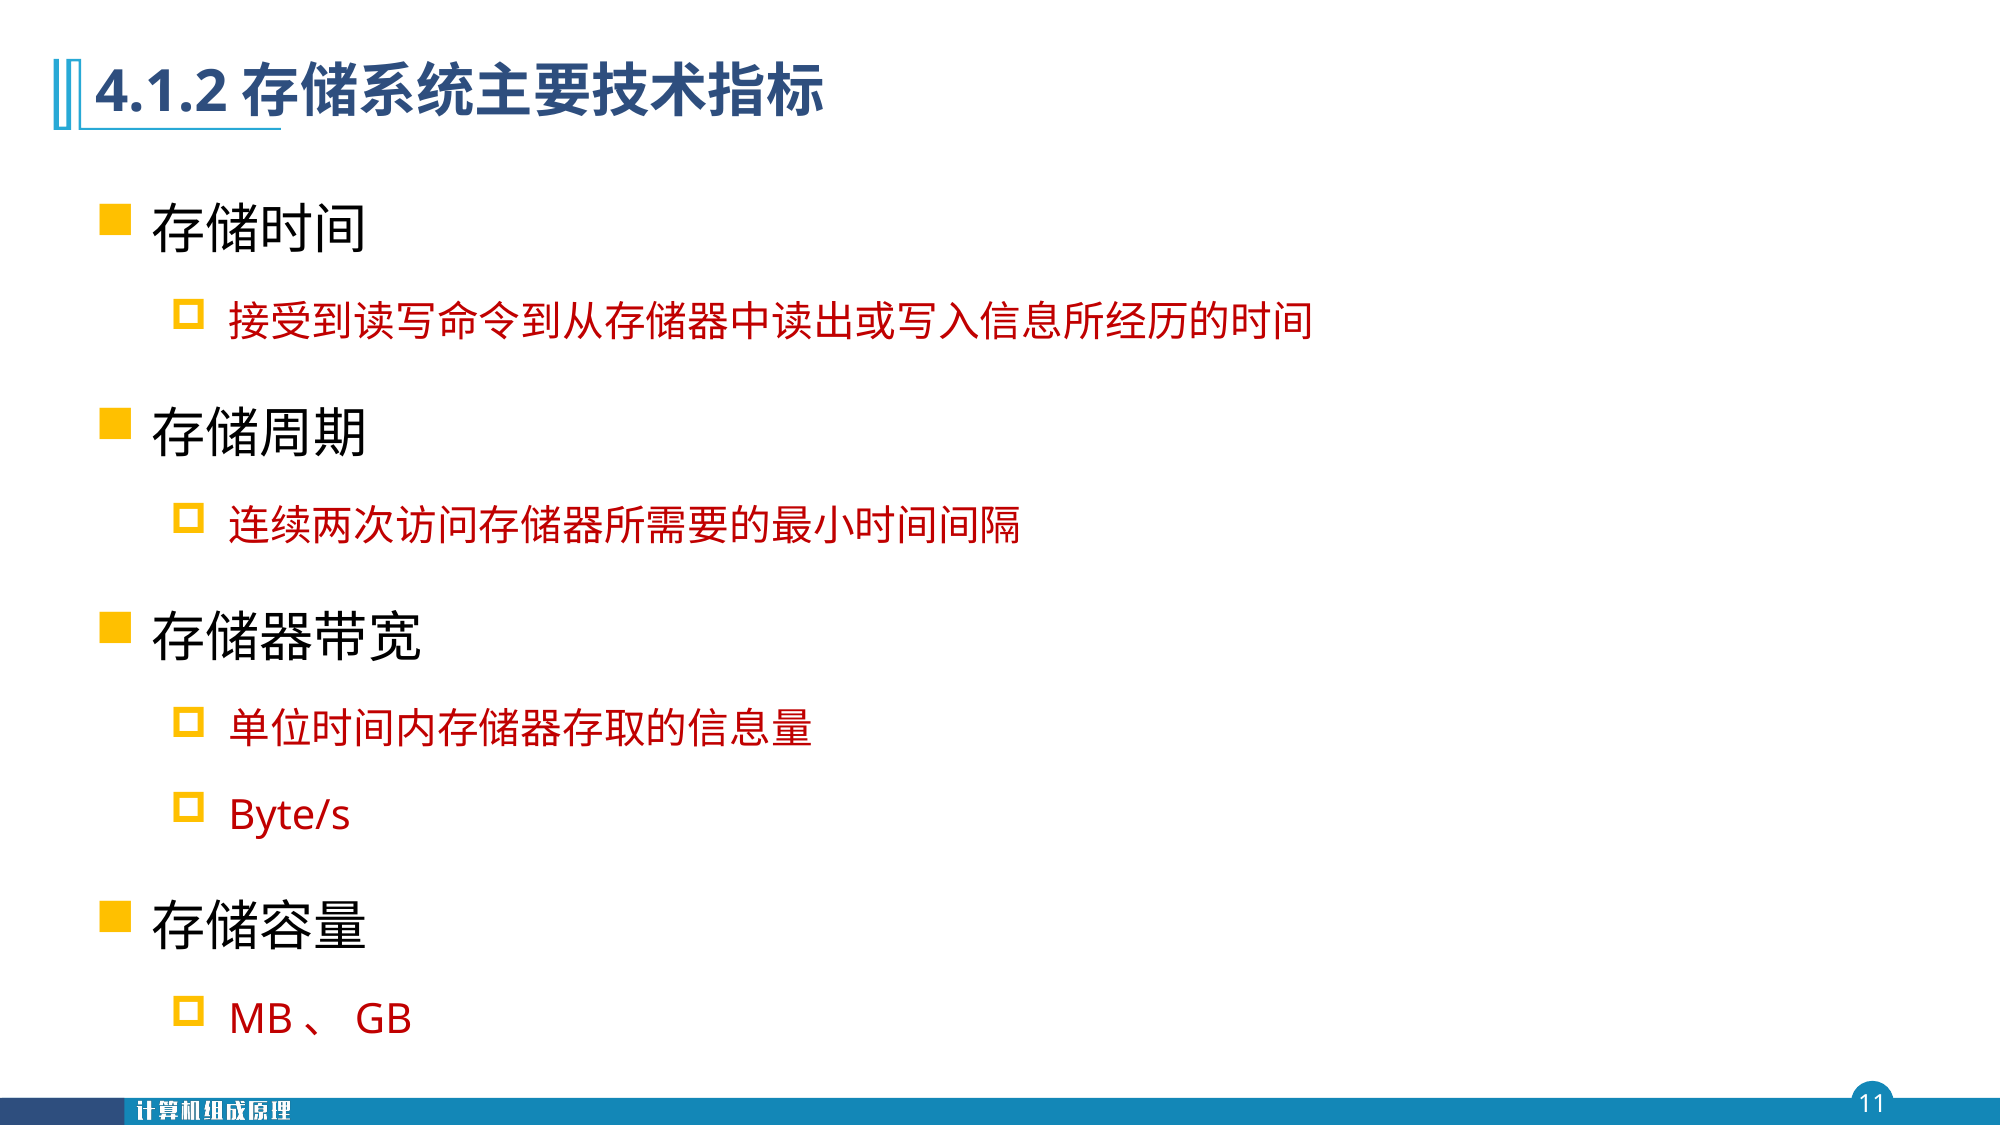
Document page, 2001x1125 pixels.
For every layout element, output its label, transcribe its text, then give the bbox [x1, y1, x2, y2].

list 存储时间 接受到读写命令到从存储器中读出或写入信息所经历的时间 存储周期 连续两次访问存储器所需要的最小时间间隔 存储器带宽 单位时间内存储器存取的信息量 Byte/s 存储容量 MB、GB [80, 154, 1805, 1080]
title 4.1.2存储系统主要技术指标 [80, 42, 1805, 144]
